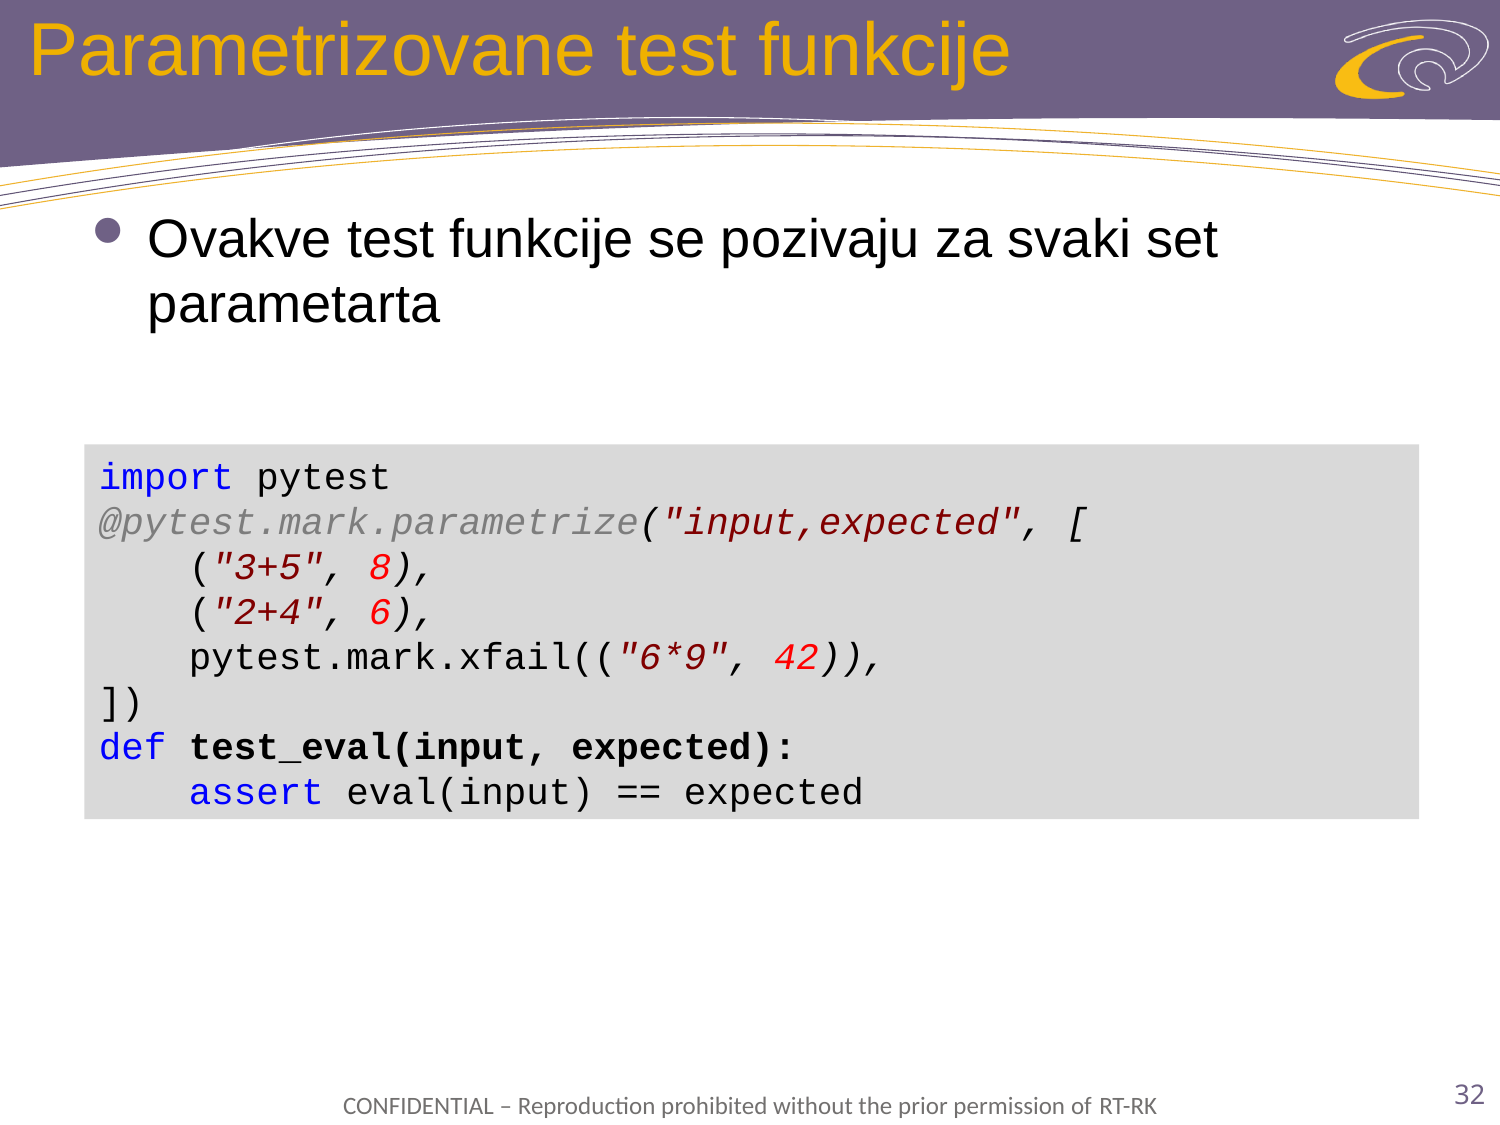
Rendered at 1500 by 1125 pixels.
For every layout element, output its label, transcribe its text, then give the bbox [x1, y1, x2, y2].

picture [1322, 0, 1500, 102]
text_box import pytest @pytest.mark.parametrize("input,expected", [ ("3+5", 8), ("2+4", 6), pytest.mark.xfail(("6*9", 42)), ]) def test_eval(input, expected): assert eval(input) == expected [84, 444, 1420, 820]
list Ovakve test funkcije se pozivaju za svaki set parametarta [76, 196, 1427, 433]
title Parametrizovane test funkcije [13, 0, 1313, 119]
